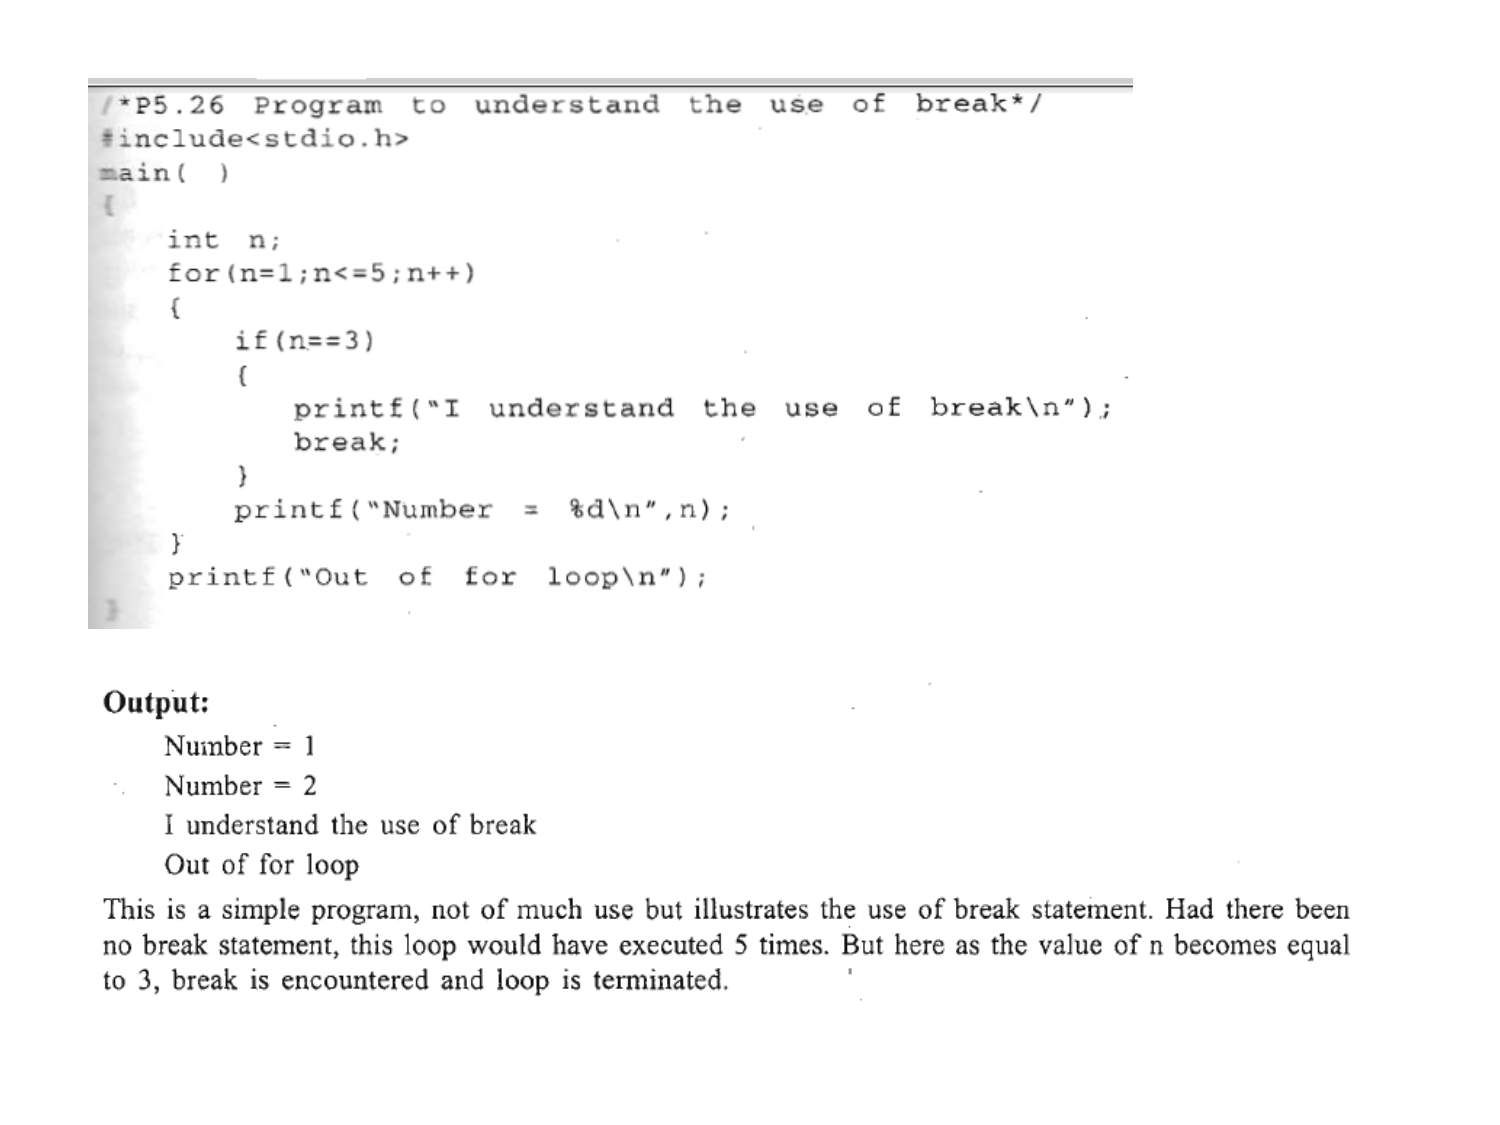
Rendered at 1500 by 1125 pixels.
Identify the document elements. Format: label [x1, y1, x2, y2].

picture [85, 680, 1350, 1005]
picture [88, 77, 1133, 629]
